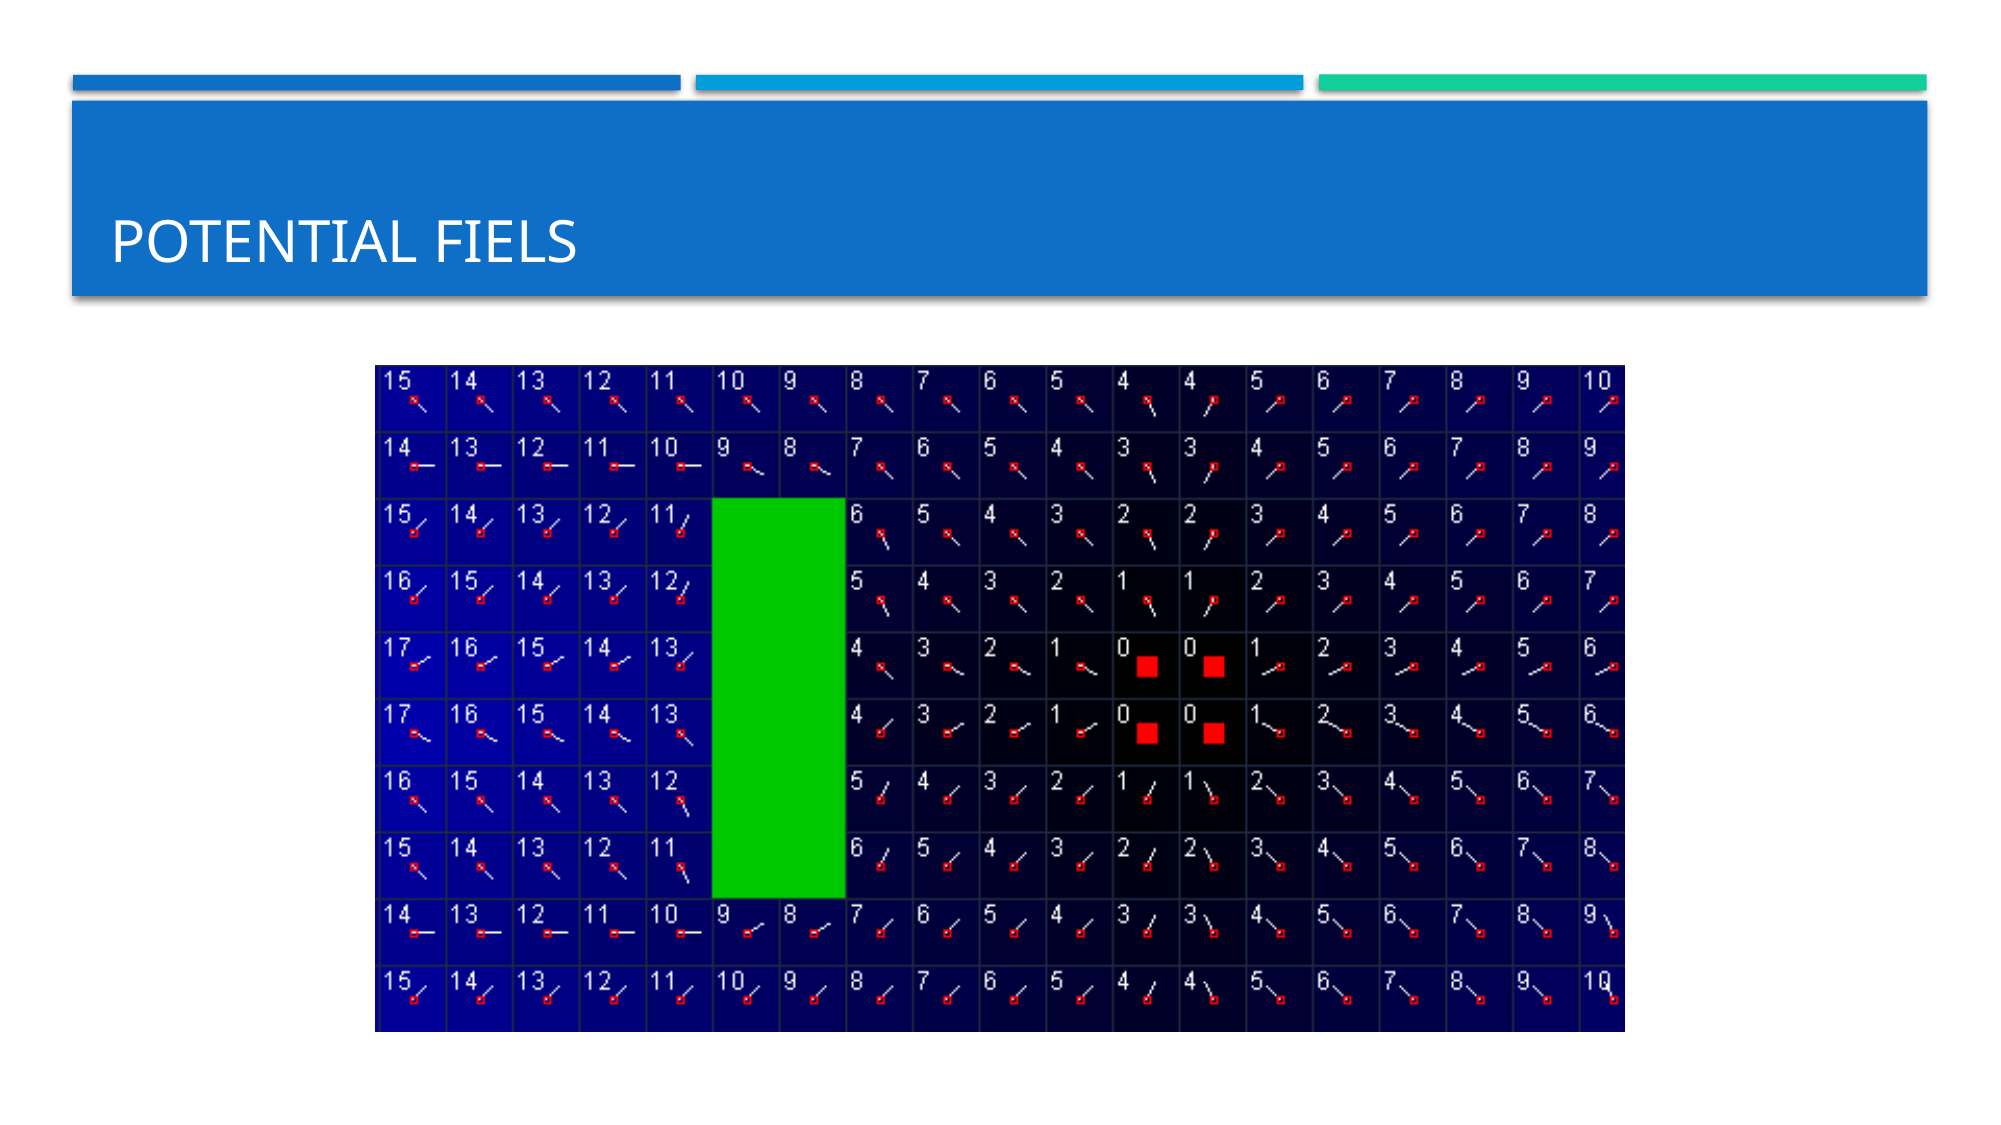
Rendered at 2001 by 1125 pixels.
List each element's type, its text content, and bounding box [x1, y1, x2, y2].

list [374, 365, 1625, 1033]
title Potential fiels [95, 115, 1905, 282]
